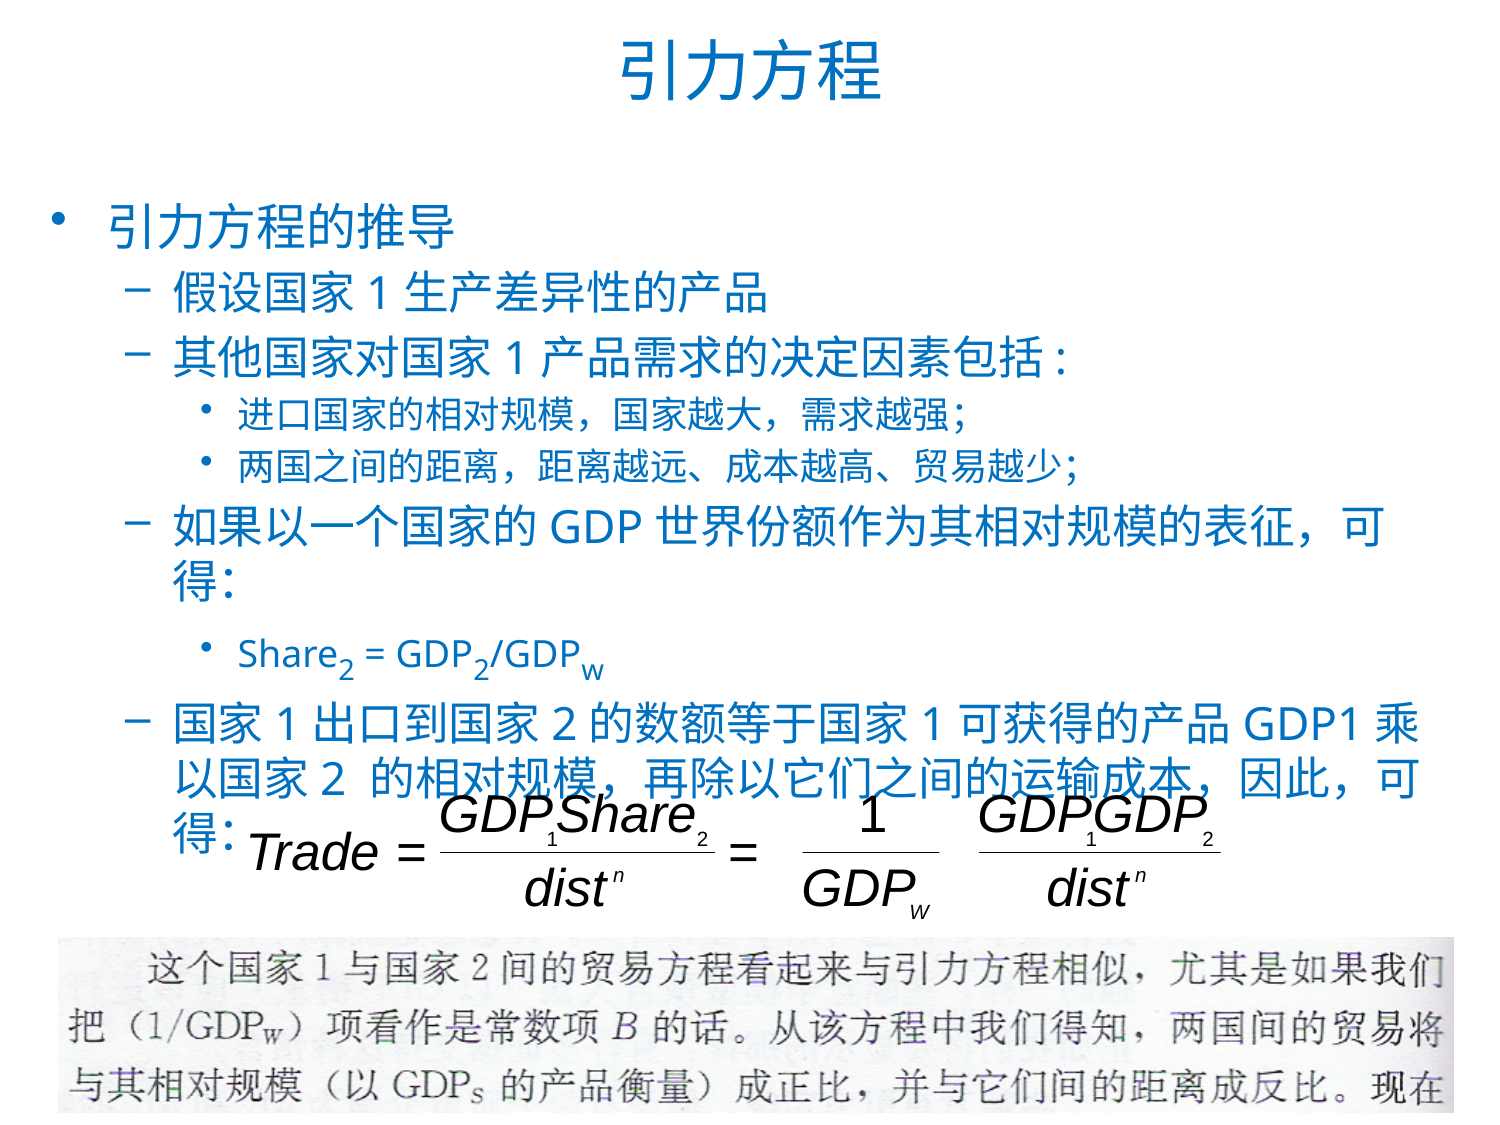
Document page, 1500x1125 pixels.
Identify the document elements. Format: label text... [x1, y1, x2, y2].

title 引力方程 [0, 0, 1500, 138]
list 引力方程的推导 假设国家1生产差异性的产品 其他国家对国家1产品需求的决定因素包括: 进口国家的相对规模，国家越大，需求越强； 两国之间的距离，距离越远、成本越高、贸易越少； 如果以一个国家的GDP世界份额作为其相对规模的表征，可得： Share2 = GDP2/GDPw 国家1出口到国家2的数额等于国家1可获得的产品GDP1乘以国家2 的相对规模，再除以它们之间的运输成本，因此，可得： [34, 187, 1466, 1051]
picture [58, 937, 1454, 1113]
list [245, 773, 1230, 930]
